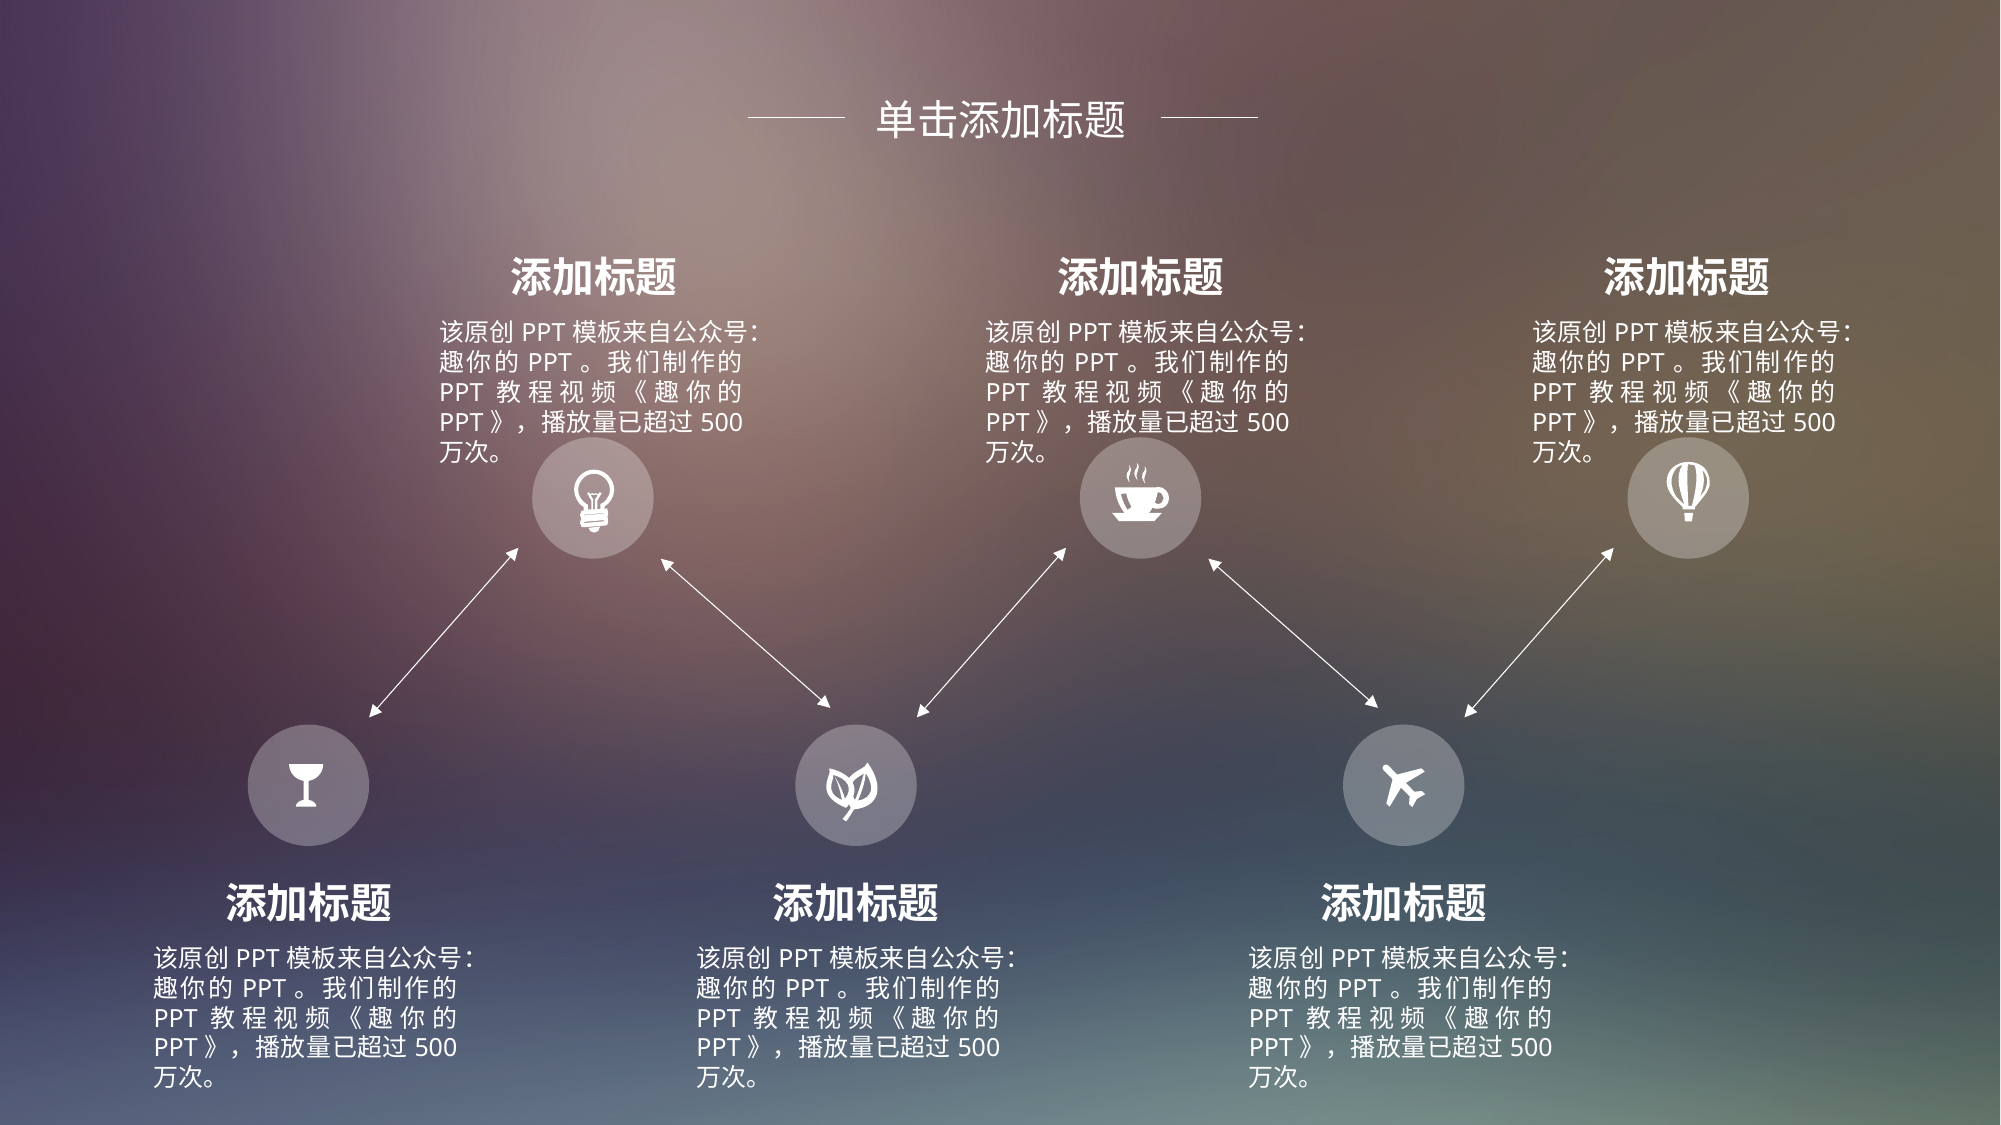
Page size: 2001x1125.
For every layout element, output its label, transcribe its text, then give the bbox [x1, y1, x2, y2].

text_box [1218, 548, 1368, 719]
text_box [1141, 476, 1146, 484]
text_box 该原创PPT模板来自公众号：趣你的PPT。我们制作的PPT教程视频《趣你的PPT》，播放量已超过500万次。 [1234, 934, 1574, 1100]
text_box [1626, 476, 1750, 560]
text_box [1112, 486, 1170, 522]
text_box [424, 243, 764, 476]
text_box 单击添加标题 [860, 85, 1175, 151]
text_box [1517, 243, 1857, 476]
text_box [1666, 476, 1710, 510]
text_box [246, 723, 371, 847]
text_box [574, 476, 615, 533]
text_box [138, 869, 479, 1102]
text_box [970, 243, 1311, 476]
text_box 该原创PPT模板来自公众号：趣你的PPT。我们制作的PPT教程视频《趣你的PPT》，播放量已超过500万次。 [681, 934, 1021, 1100]
text_box 添加标题 [742, 869, 970, 934]
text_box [916, 547, 1067, 718]
text_box [794, 723, 918, 847]
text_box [369, 547, 519, 718]
text_box [1382, 764, 1426, 808]
picture [0, 0, 2001, 1125]
text_box [1341, 723, 1466, 847]
text_box [1684, 512, 1694, 522]
text_box [826, 762, 878, 822]
text_box [1078, 476, 1203, 560]
text_box [531, 476, 655, 560]
text_box [289, 764, 324, 807]
text_box 添加标题 [1289, 869, 1518, 934]
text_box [1464, 547, 1614, 718]
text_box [670, 548, 821, 719]
